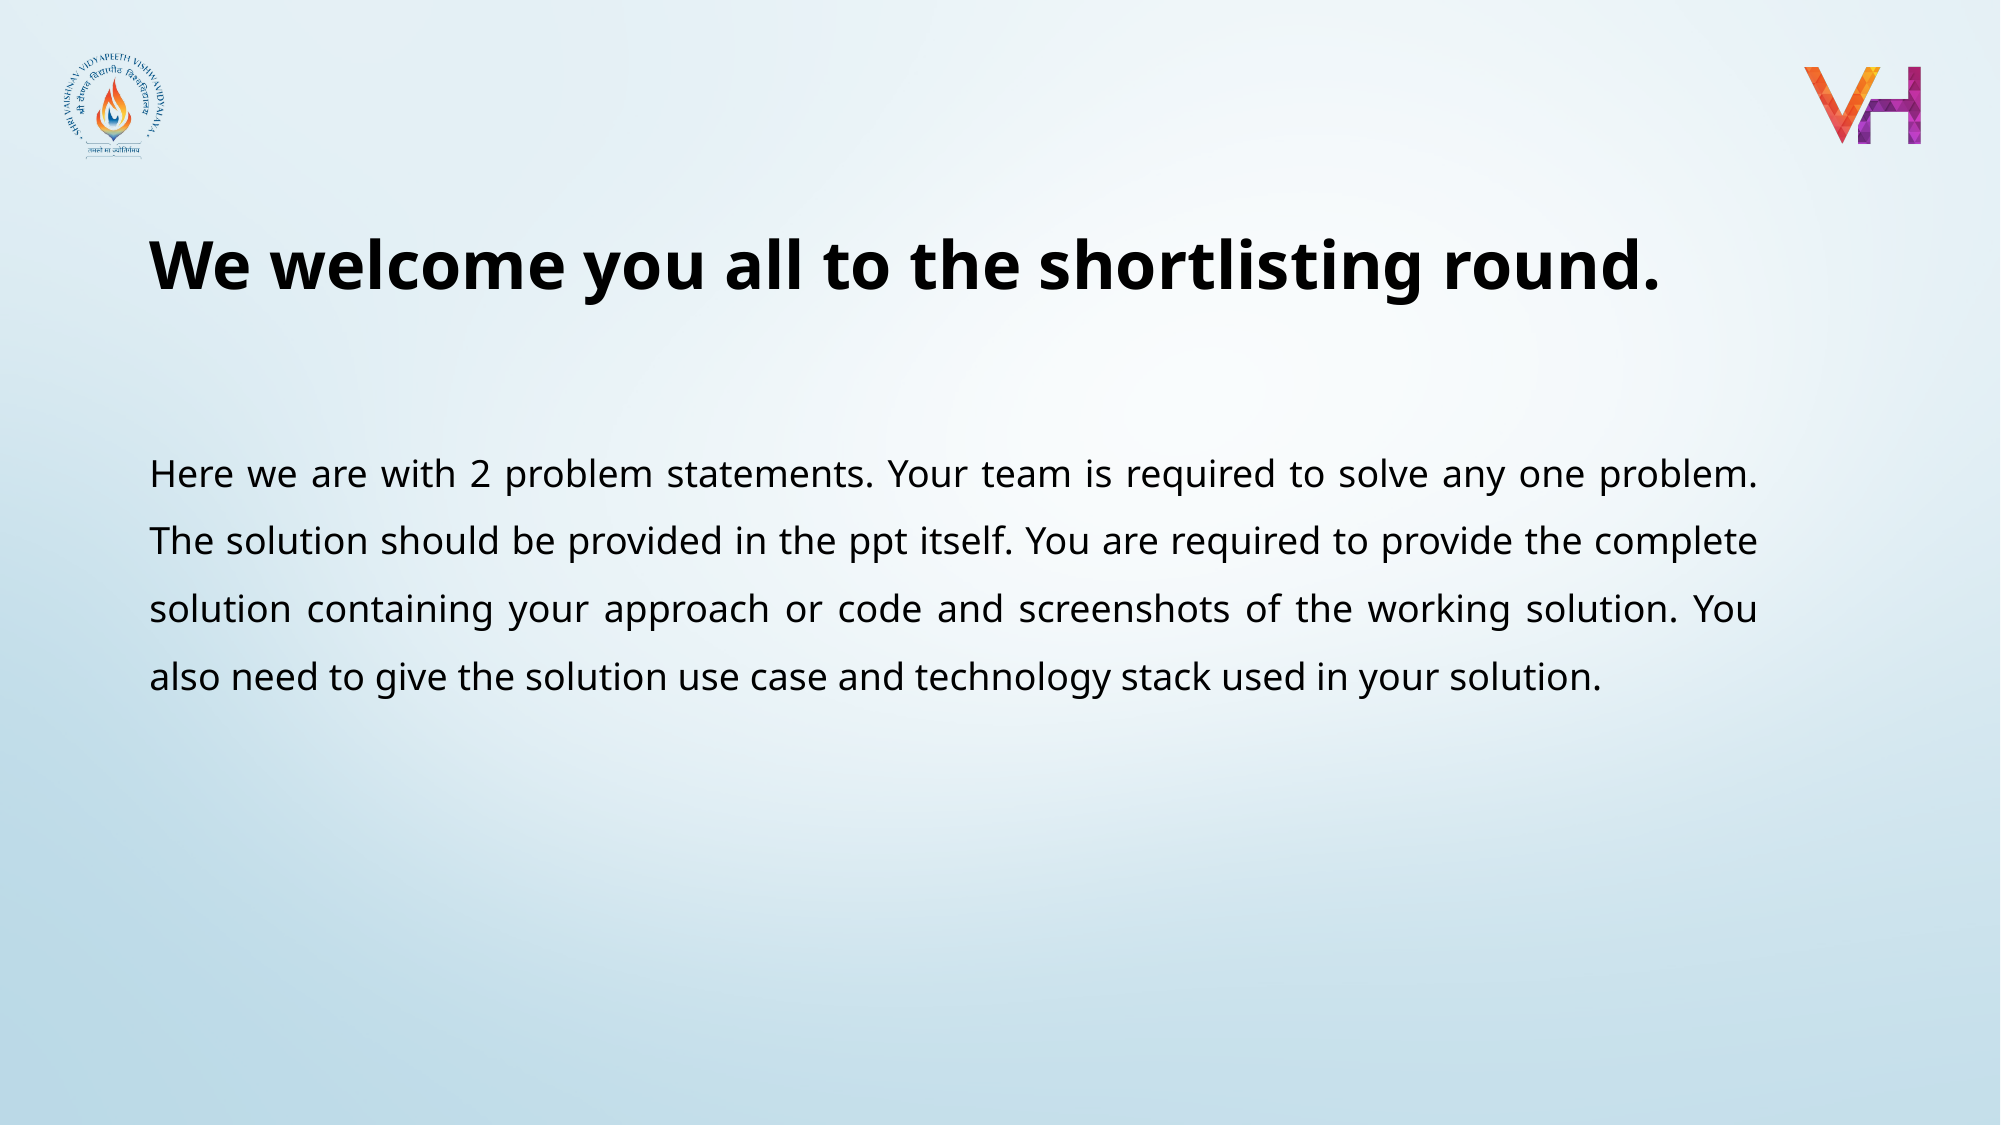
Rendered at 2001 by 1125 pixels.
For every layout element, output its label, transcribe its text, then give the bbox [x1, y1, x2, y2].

list Here we are with 2 problem statements. Your team is required to solve any one problem. The solution should be provided in the ppt itself. You are required to provide the complete solution containing your approach or code and screenshots of the working solution. You also need to give the solution use case and technology stack used in your solution. [134, 276, 1776, 849]
picture [57, 49, 168, 160]
picture [1800, 63, 1924, 147]
title We welcome you all to the shortlisting round. [134, 181, 1910, 346]
